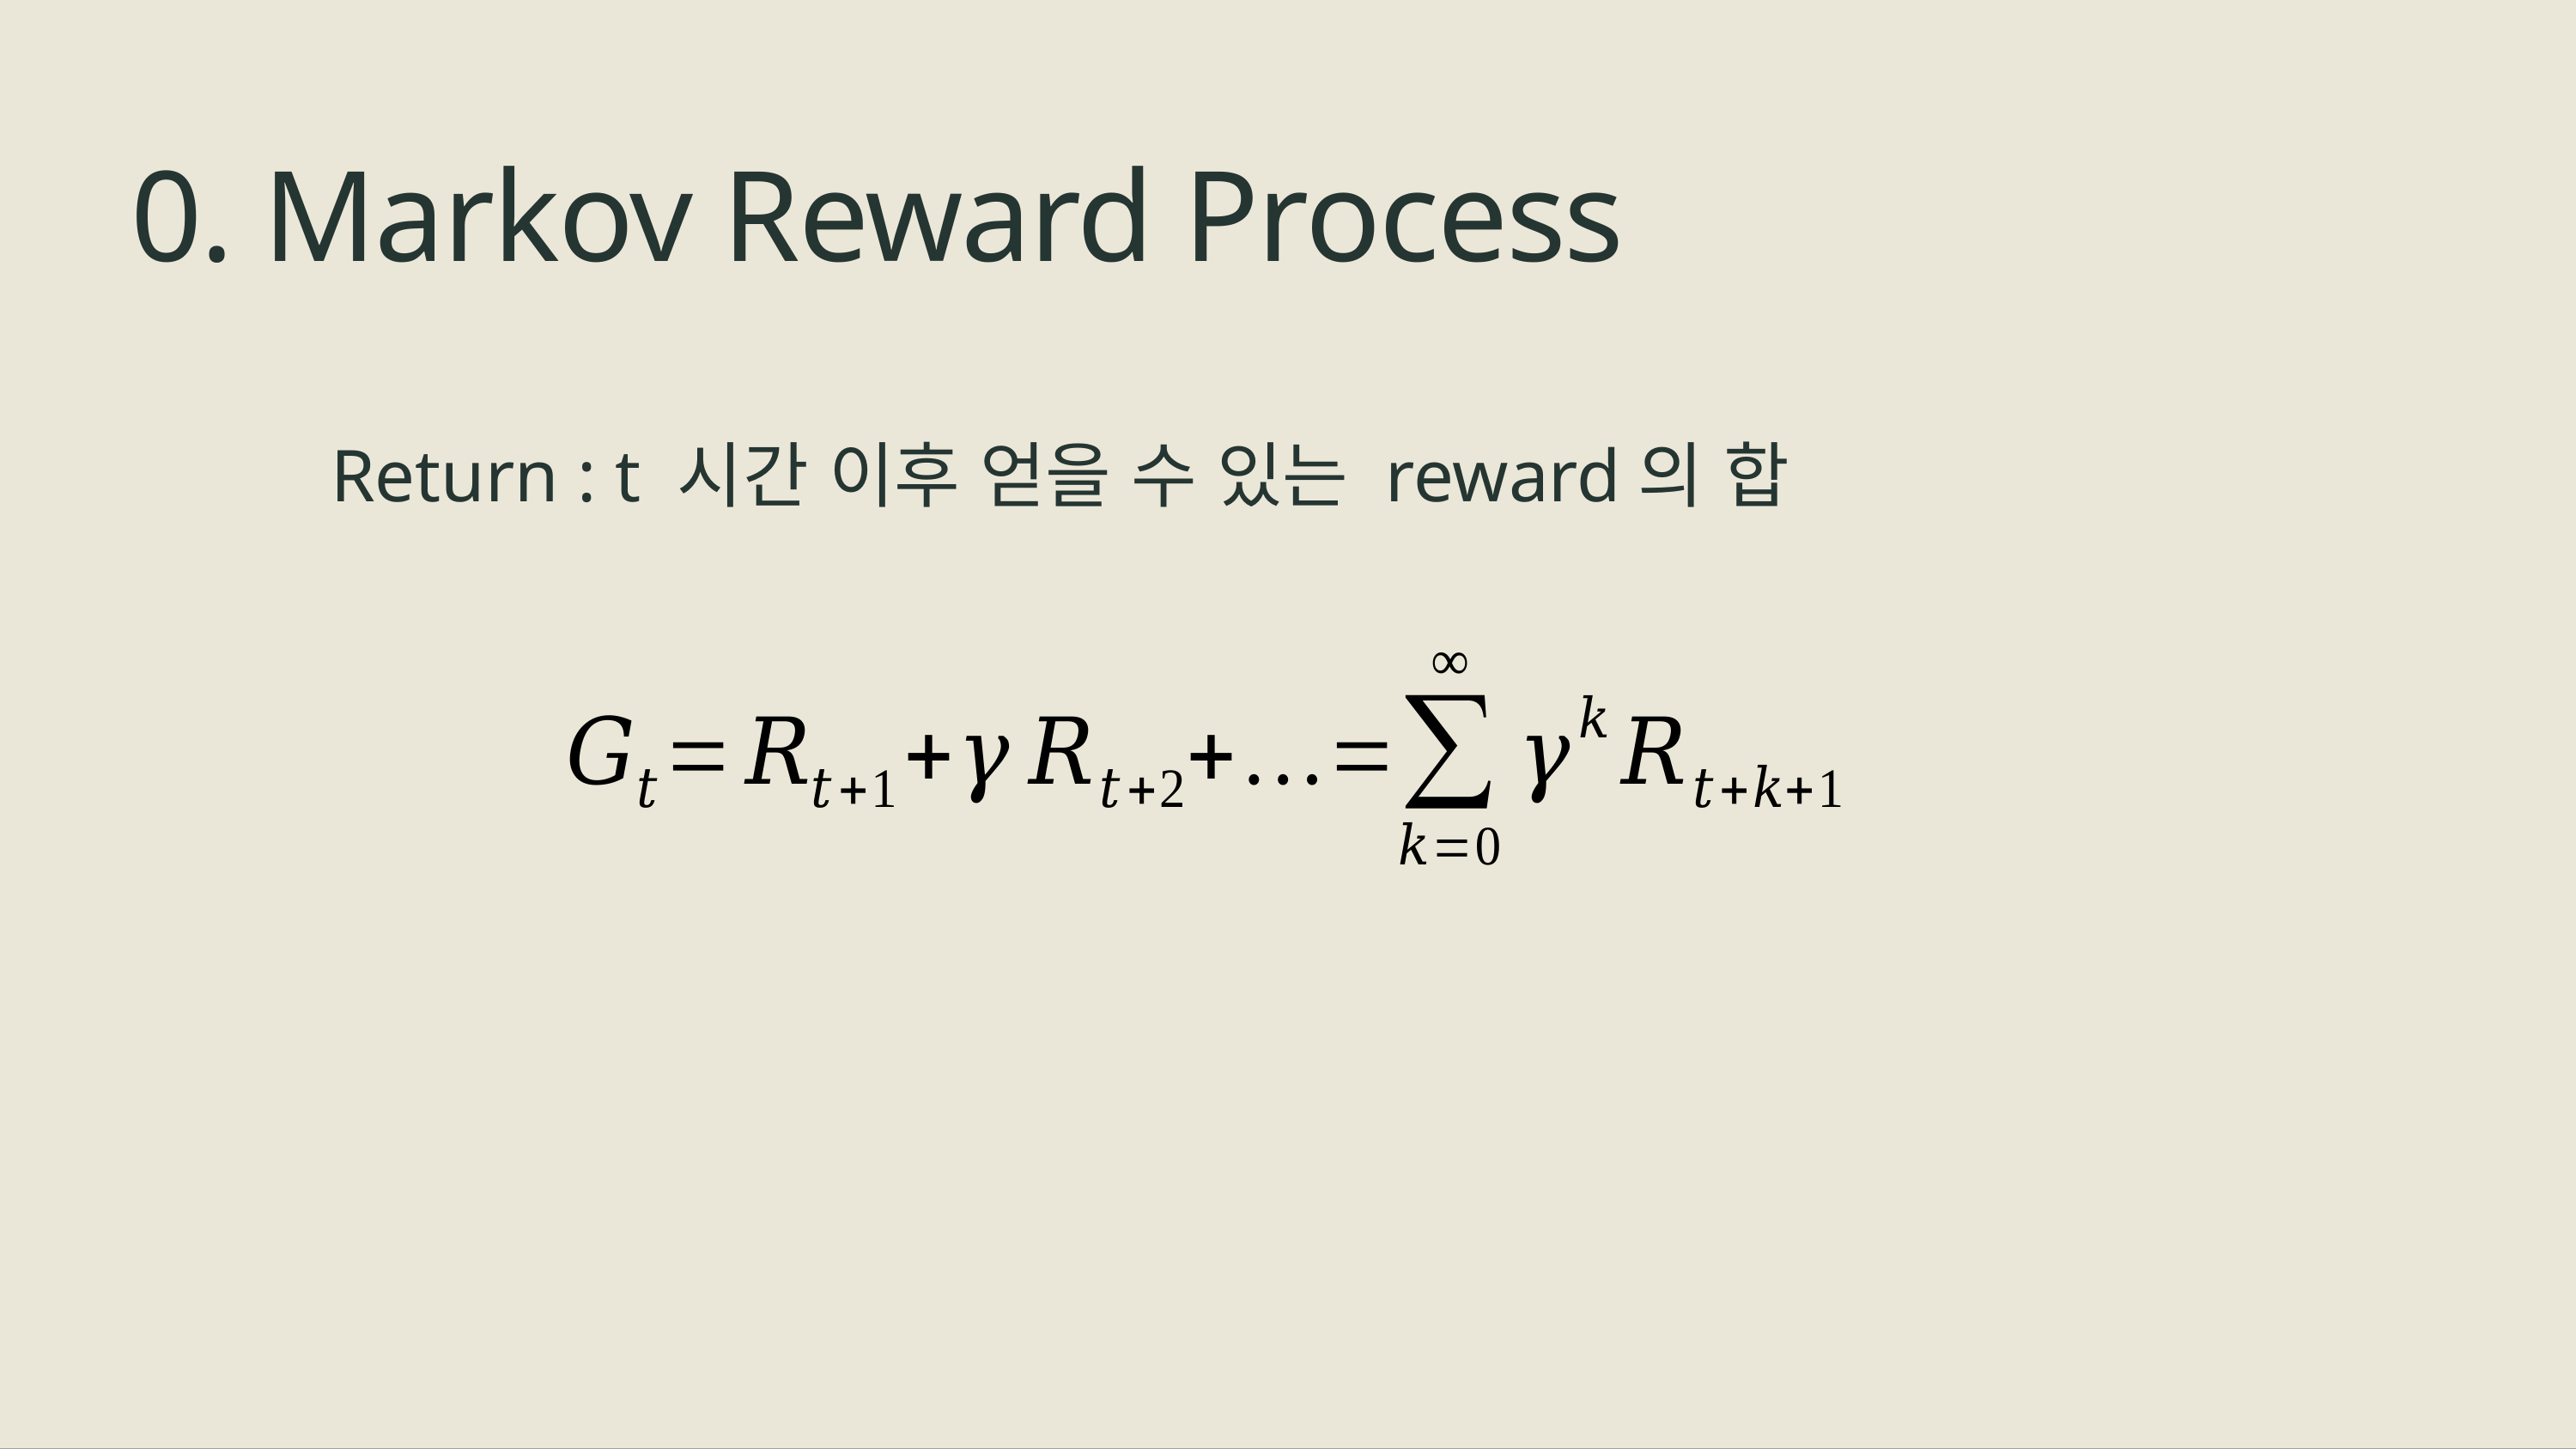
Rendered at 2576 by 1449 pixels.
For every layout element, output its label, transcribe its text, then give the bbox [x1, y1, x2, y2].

title 0. Markov Reward Process [129, 134, 2544, 379]
